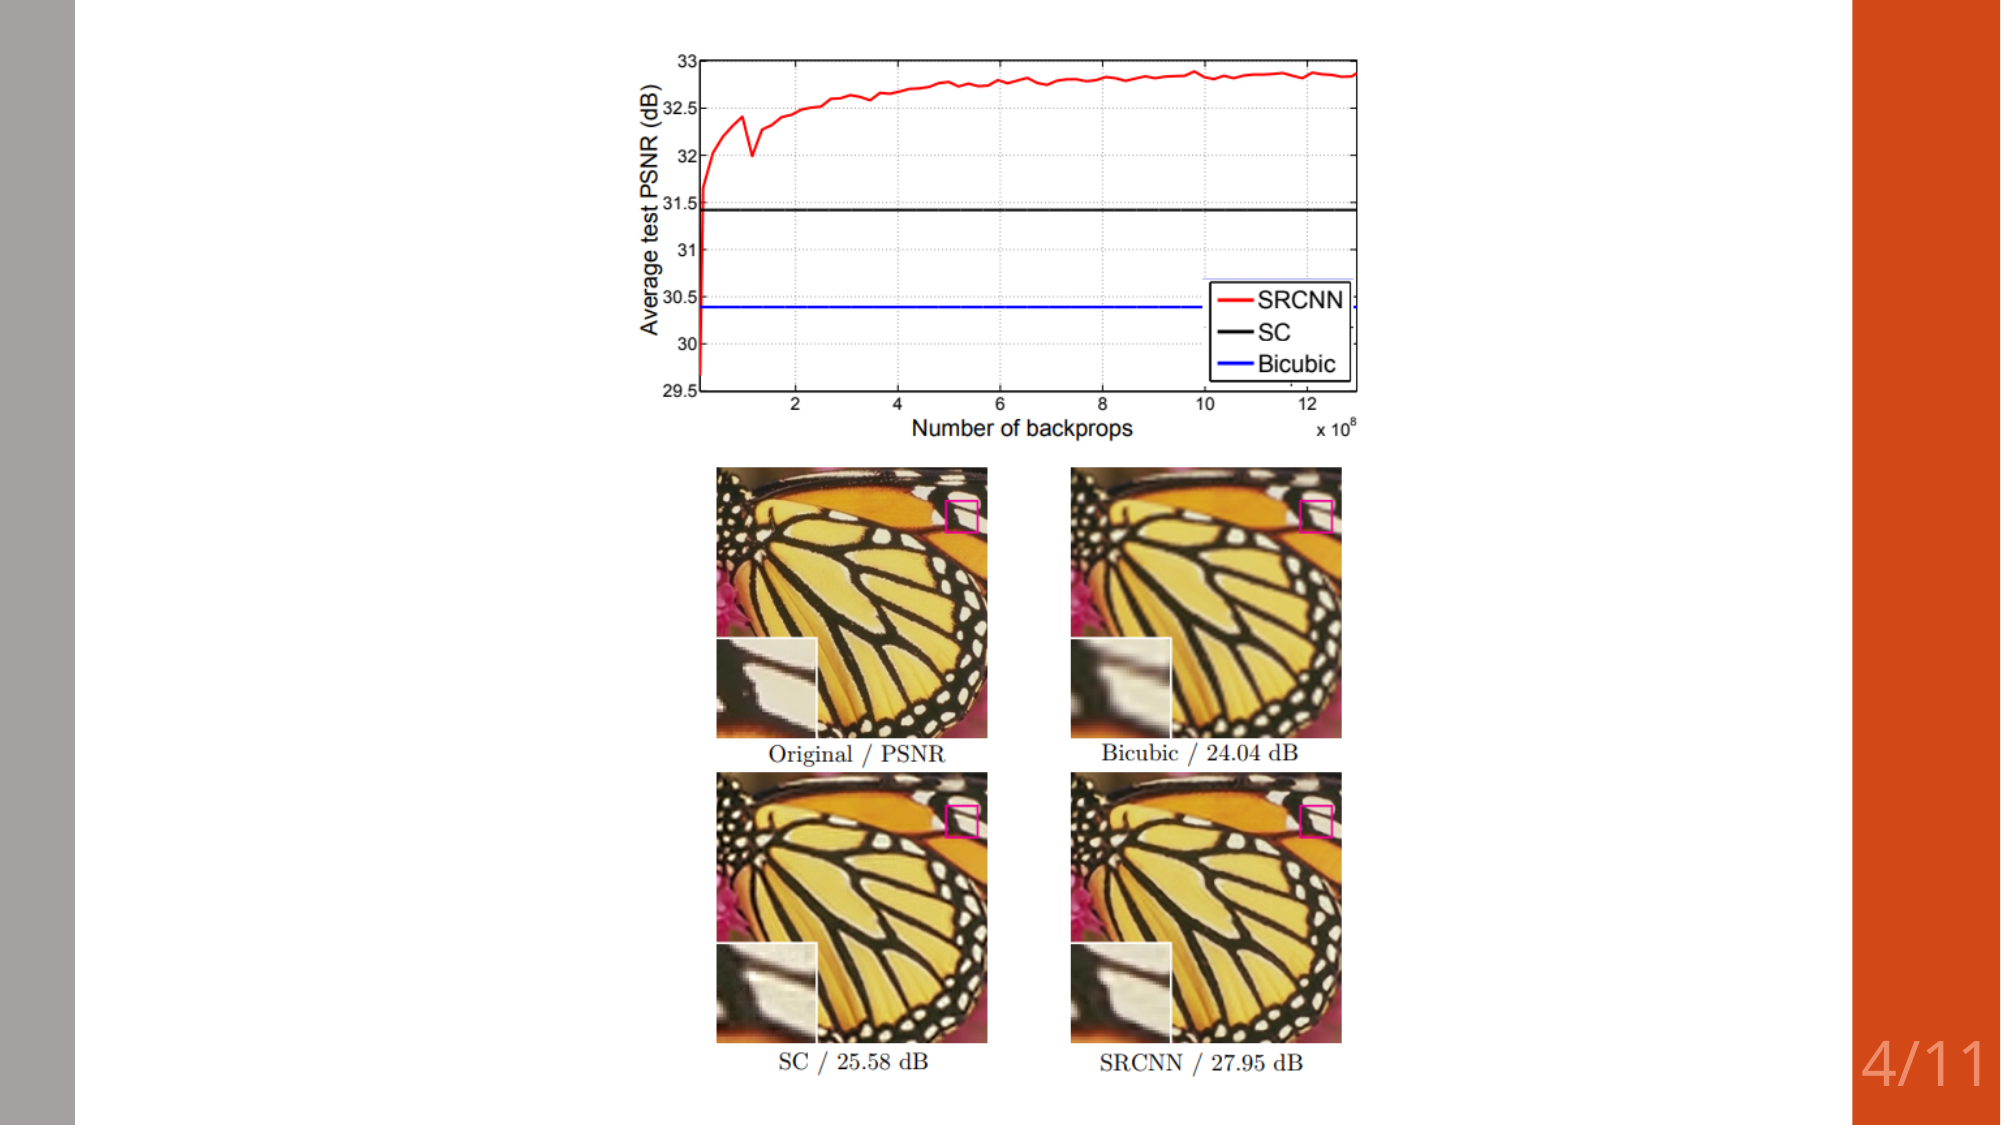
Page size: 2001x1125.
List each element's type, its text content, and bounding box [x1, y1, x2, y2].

picture [619, 40, 1381, 1085]
slide_number 4/11 [1852, 1012, 2000, 1110]
